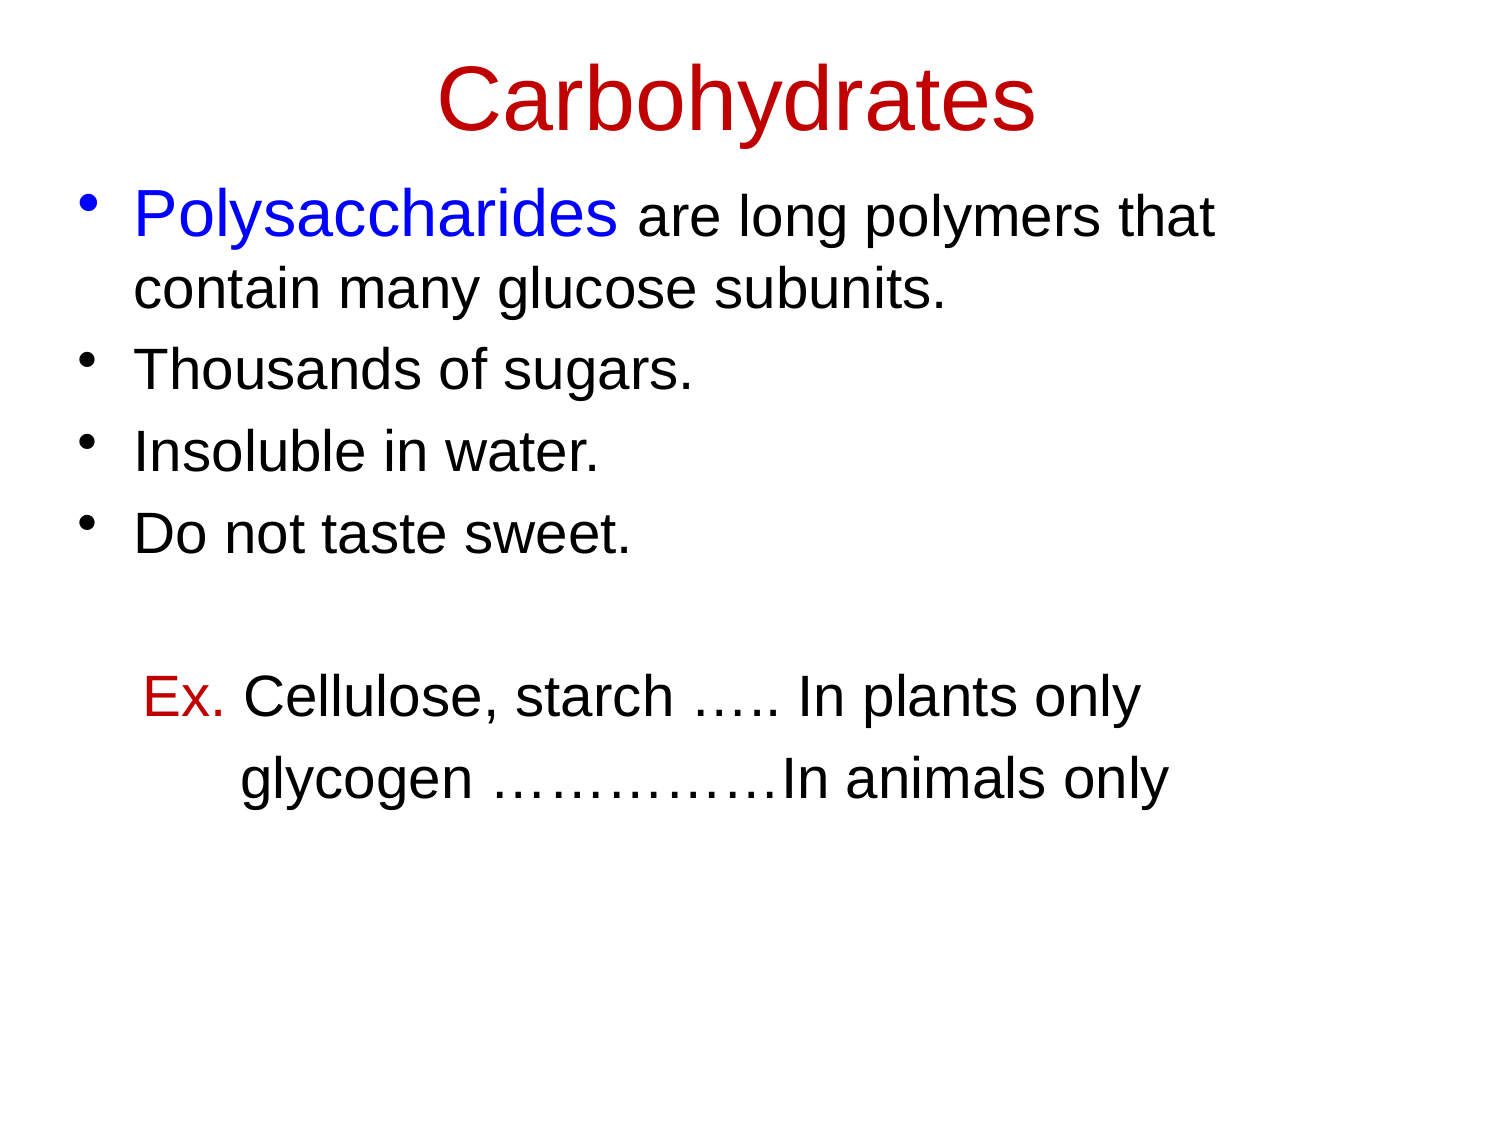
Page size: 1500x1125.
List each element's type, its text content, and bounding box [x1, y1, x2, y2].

list Polysaccharides are long polymers that contain many glucose subunits. Thousands of sugars. Insoluble in water. Do not taste sweet. Ex. Cellulose, starch ….. In plants only glycogen ……………In animals only [62, 162, 1413, 905]
title Carbohydrates [62, 0, 1413, 162]
